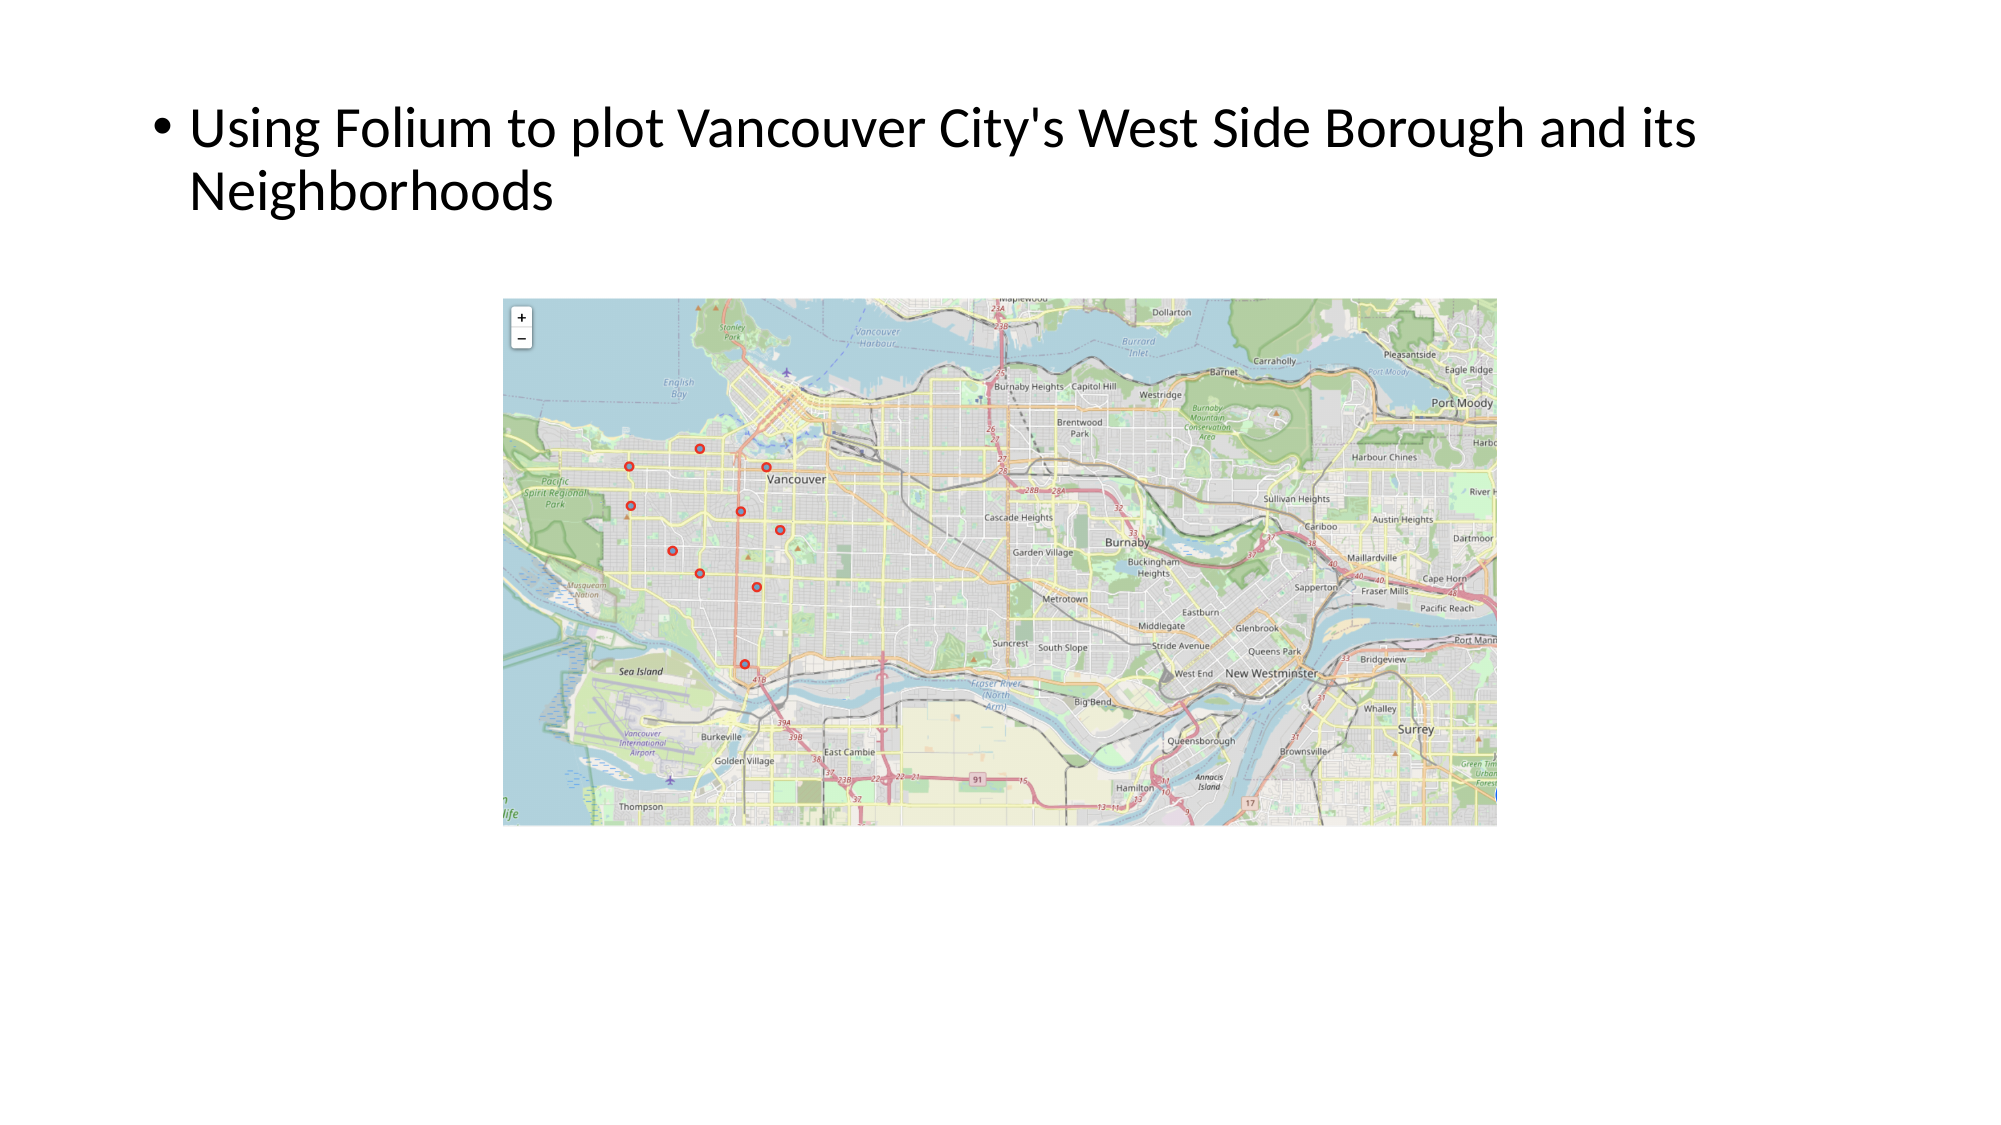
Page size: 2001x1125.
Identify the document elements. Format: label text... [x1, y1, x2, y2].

picture [503, 297, 1497, 827]
list Using Folium to plot Vancouver City's West Side Borough and its Neighborhoods [137, 89, 1863, 1014]
